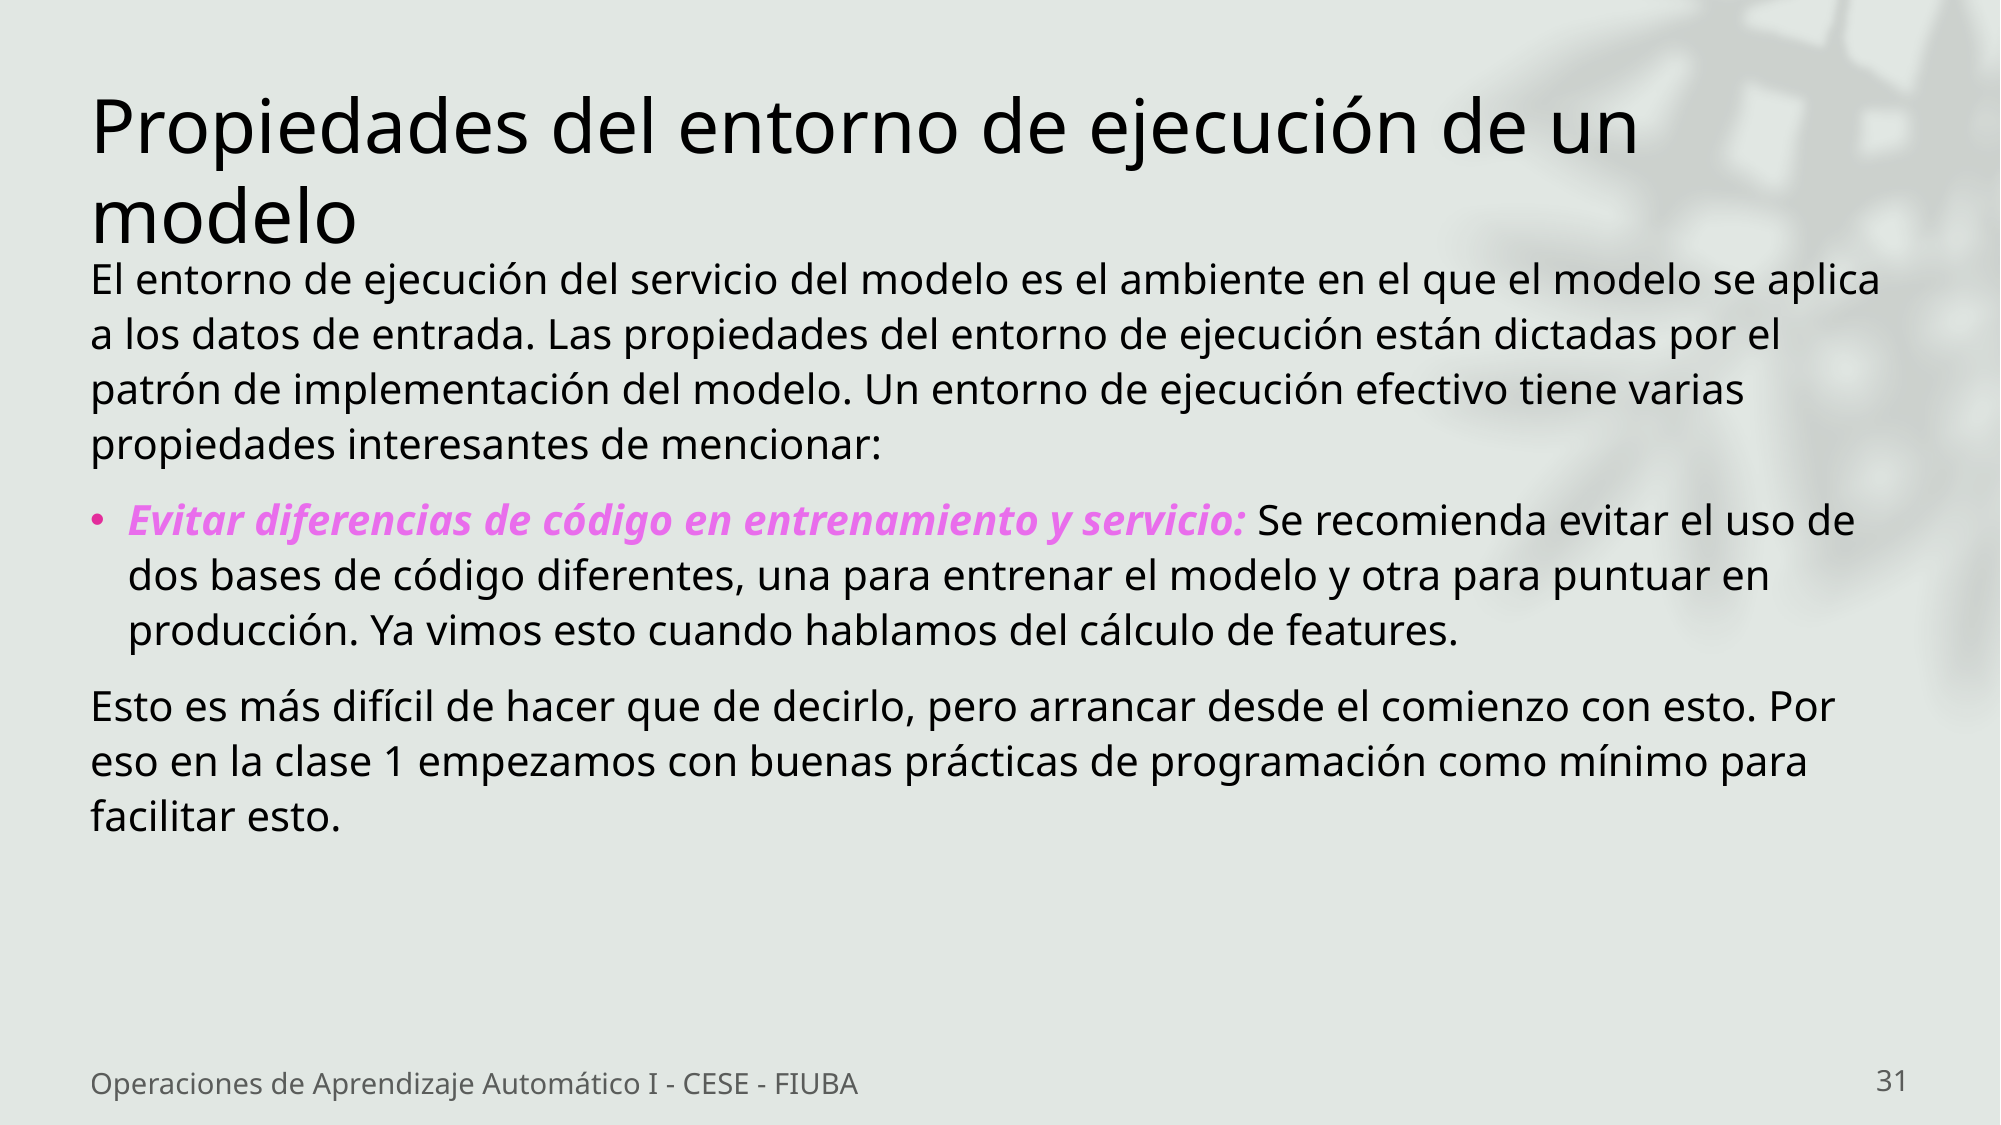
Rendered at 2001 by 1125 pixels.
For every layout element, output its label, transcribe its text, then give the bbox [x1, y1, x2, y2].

title Propiedades del entorno de ejecución de un modelo [75, 60, 1863, 240]
footer Operaciones de Aprendizaje Automático I - CESE - FIUBA [75, 1052, 976, 1113]
list El entorno de ejecución del servicio del modelo es el ambiente en el que el modelo se aplica a los datos de entrada. Las propiedades del entorno de ejecución están dictadas por el patrón de implementación del modelo. Un entorno de ejecución efectivo tiene varias propiedades interesantes de mencionar: Evitar diferencias de código en entrenamiento y servicio: Se recomienda evitar el uso de dos bases de código diferentes, una para entrenar el modelo y otra para puntuar en producción. Ya vimos esto cuando hablamos del cálculo de features. Esto es más difícil de hacer que de decirlo, pero arrancar desde el comienzo con esto. Por eso en la clase 1 empezamos con buenas prácticas de programación como mínimo para facilitar esto. [75, 240, 1925, 1009]
slide_number 31 [1474, 1052, 1925, 1113]
